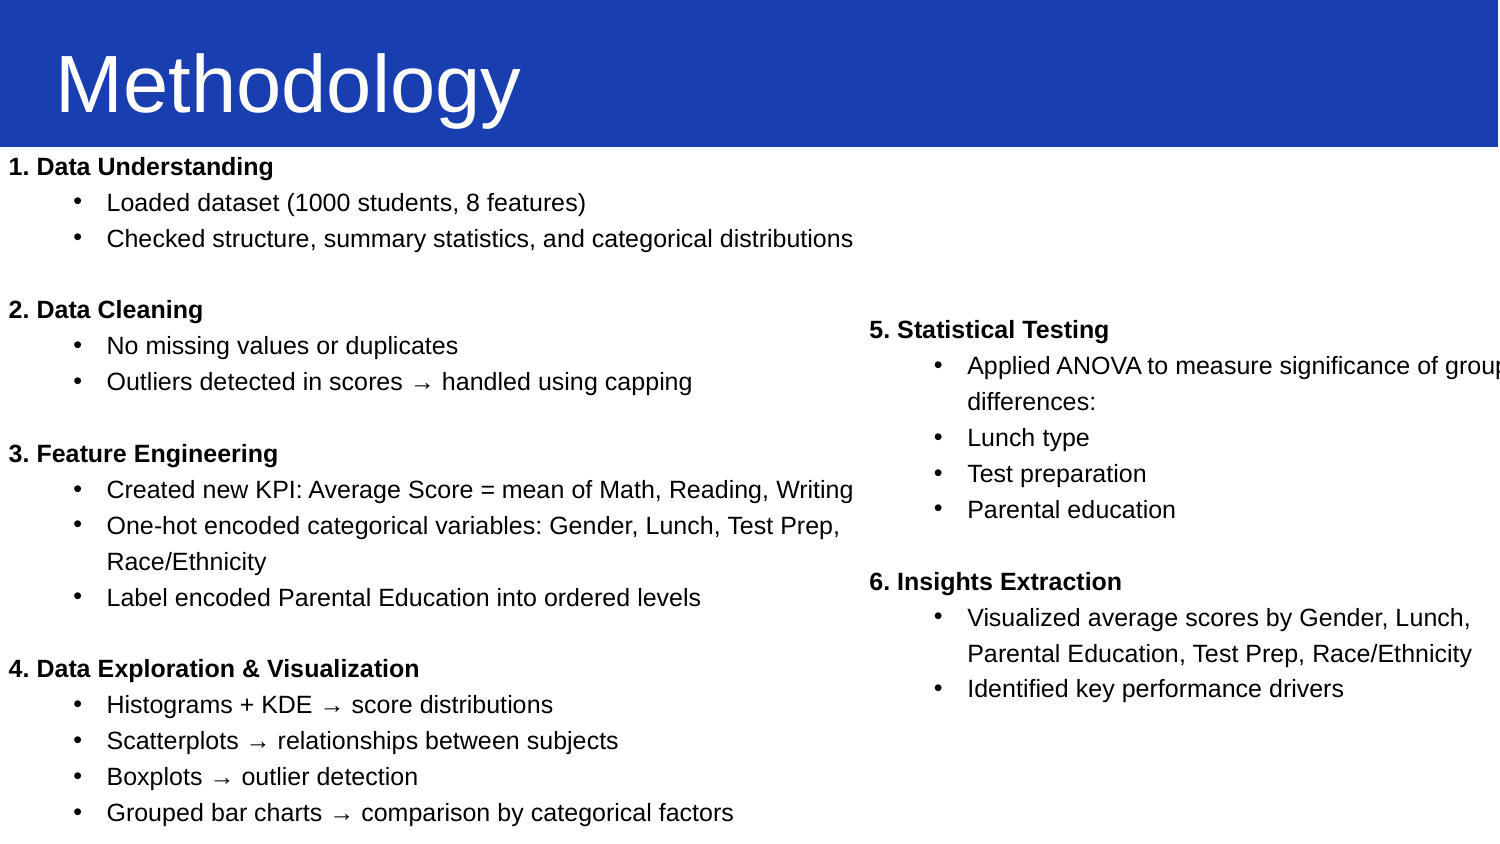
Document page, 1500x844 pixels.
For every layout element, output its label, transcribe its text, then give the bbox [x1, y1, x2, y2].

text_box Methodology [55, 12, 1077, 130]
text_box [0, 0, 1498, 148]
text_box 1. Data Understanding Loaded dataset (1000 students, 8 features) Checked structure, summary statistics, and categorical distributions 2. Data Cleaning No missing values or duplicates Outliers detected in scores → handled using capping 3. Feature Engineering Created new KPI: Average Score = mean of Math, Reading, Writing One-hot encoded categorical variables: Gender, Lunch, Test Prep, Race/Ethnicity Label encoded Parental Education into ordered levels 4. Data Exploration & Visualization Histograms + KDE → score distributions Scatterplots → relationships between subjects Boxplots → outlier detection Grouped bar charts → comparison by categorical factors [8, 144, 863, 844]
text_box 5. Statistical Testing Applied ANOVA to measure significance of group differences: Lunch type Test preparation Parental education 6. Insights Extraction Visualized average scores by Gender, Lunch, Parental Education, Test Prep, Race/Ethnicity Identified key performance drivers [854, 292, 1500, 718]
